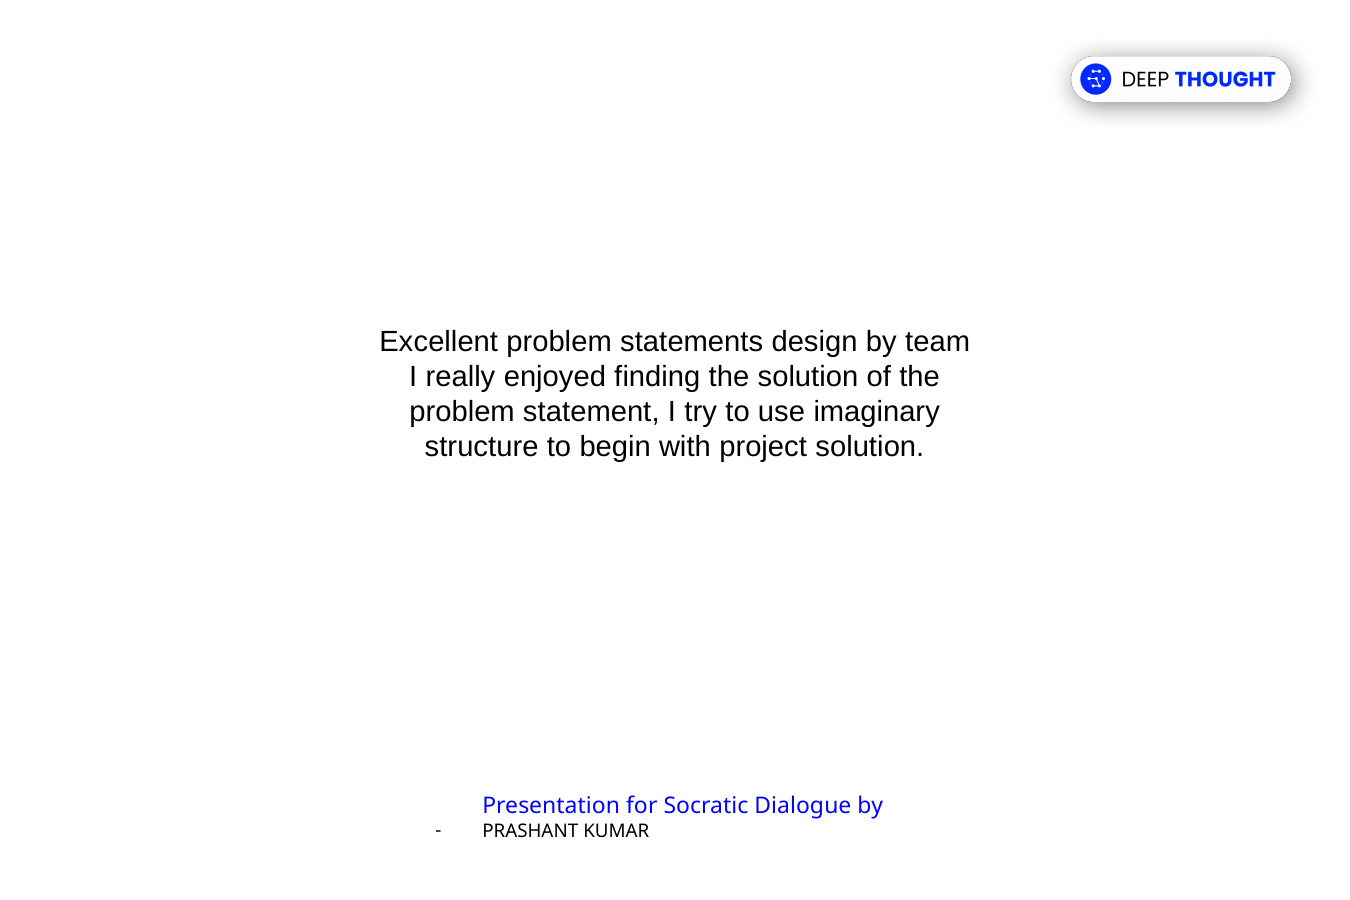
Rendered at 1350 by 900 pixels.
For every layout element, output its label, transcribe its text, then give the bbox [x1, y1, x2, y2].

text_box Excellent problem statements design by team I really enjoyed finding the solution of the problem statement, I try to use imaginary structure to begin with project solution. [347, 307, 1003, 478]
text_box Presentation for Socratic Dialogue by PRASHANT KUMAR [392, 775, 958, 856]
picture [1062, 42, 1301, 115]
